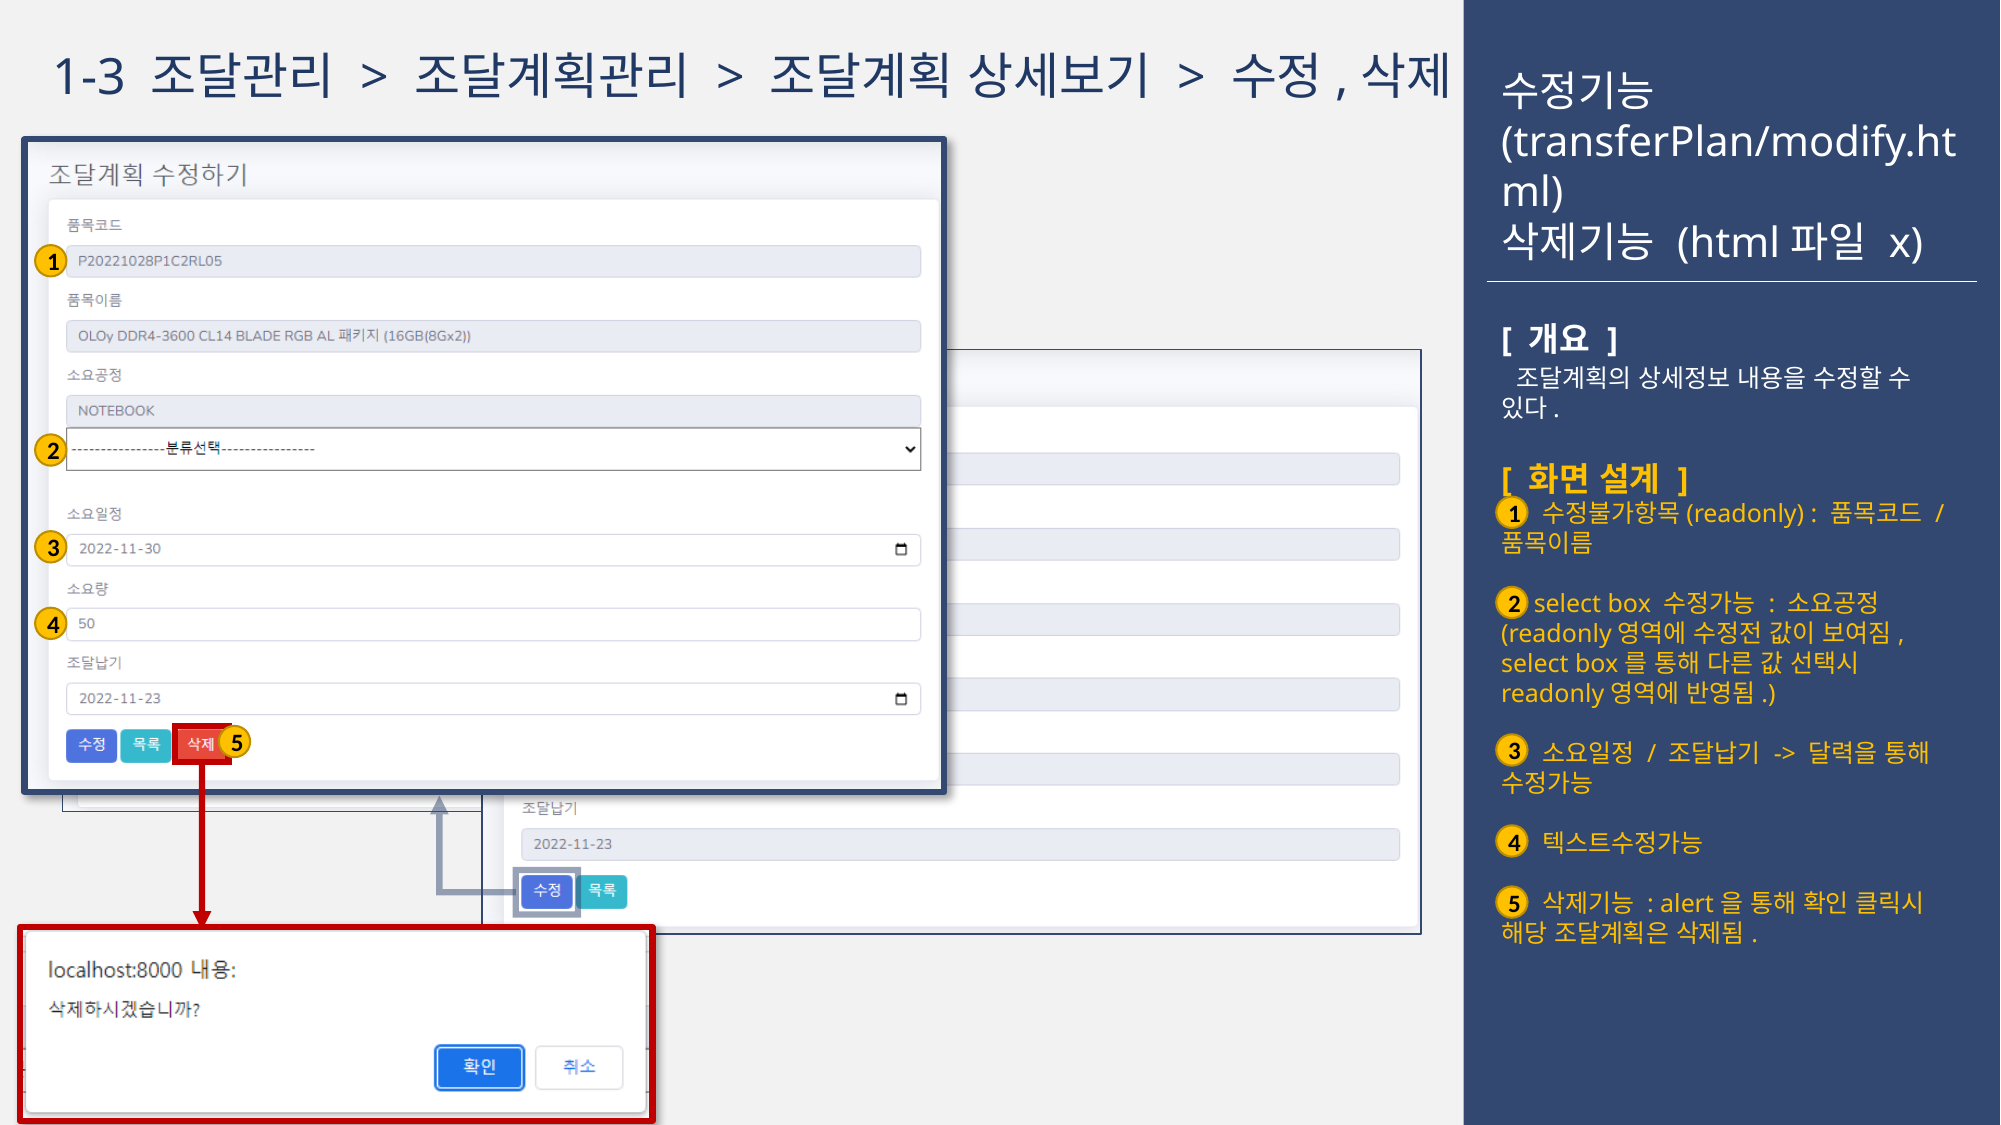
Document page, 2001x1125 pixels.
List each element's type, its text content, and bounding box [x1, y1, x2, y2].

picture [22, 142, 1421, 1118]
text_box [ 개요 ] 조달계획의 상세정보 내용을 수정할 수 있다. [ 화면 설계 ] 수정불가항목(readonly) : 품목코드 / 품목이름 select box 수정가능 : 소요공정(readonly영역에 수정전 값이 보여짐, select box를 통해 다른 값 선택시 readonly영역에 반영됨.) 소요일정 / 조달납기 -> 달력을 통해 수정가능 텍스트수정가능 삭제기능 : alert을 통해 확인 클릭시 해당 조달계획은 삭제됨. [1486, 310, 1978, 955]
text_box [439, 795, 516, 893]
text_box 삭제기능 (html파일 x) [1486, 208, 1978, 274]
text_box 2 [1495, 585, 1529, 620]
text_box 1-3 조달관리 > 조달계획관리 > 조달계획 상세보기 > 수정,삭제 [37, 37, 1468, 112]
text_box [1463, 0, 2000, 1125]
text_box 4 [1495, 824, 1529, 858]
text_box 수정기능 (transferPlan/modify.html) [1486, 57, 1978, 208]
text_box 1 [1495, 495, 1529, 529]
text_box 5 [1495, 885, 1529, 919]
text_box 3 [1495, 733, 1529, 767]
